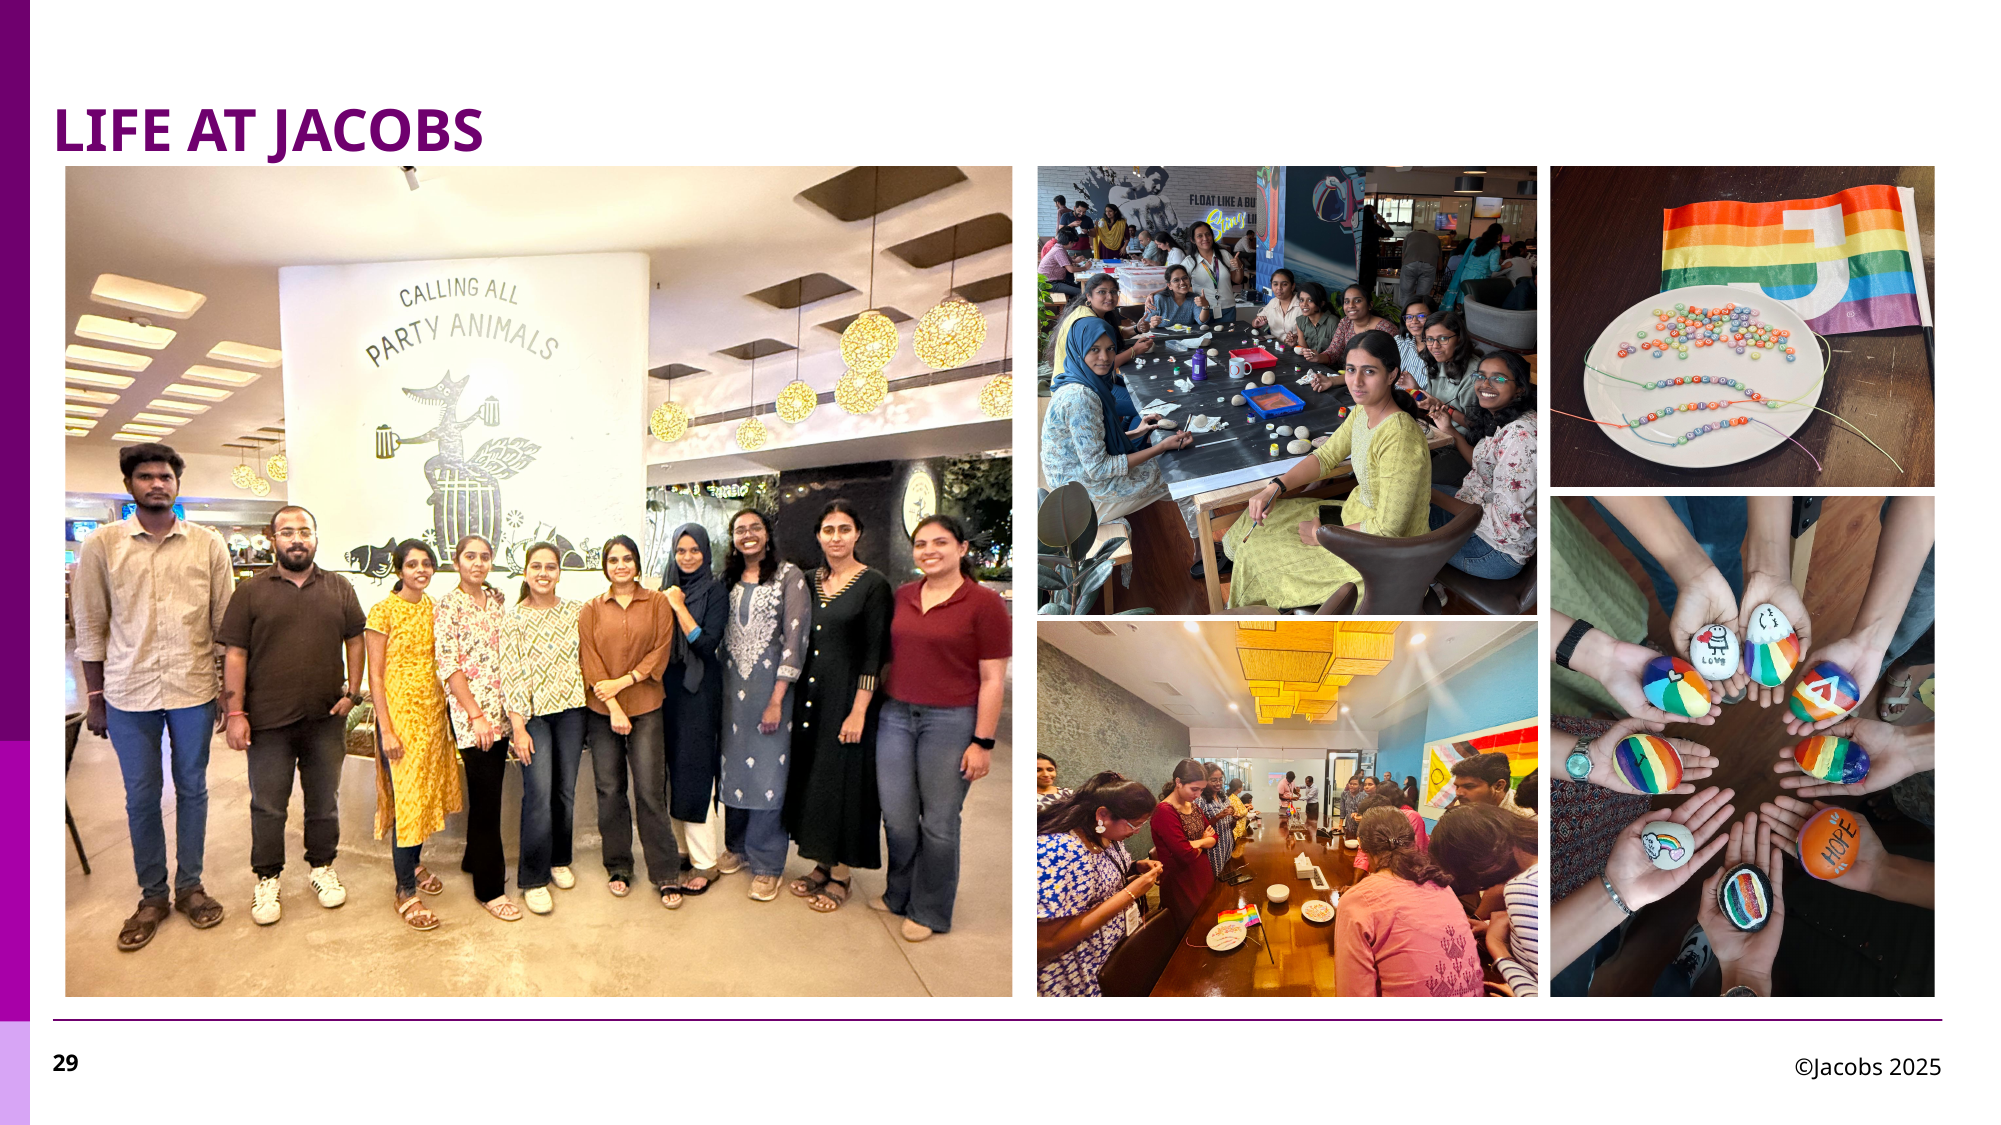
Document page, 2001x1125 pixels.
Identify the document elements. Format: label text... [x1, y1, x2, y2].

picture [65, 166, 1013, 997]
picture [1037, 621, 1538, 997]
title LIFE AT JACOBS [52, 79, 1943, 185]
picture [1037, 166, 1538, 615]
picture [1550, 166, 1935, 487]
slide_number 29 [52, 1035, 181, 1080]
picture [1550, 495, 1935, 997]
